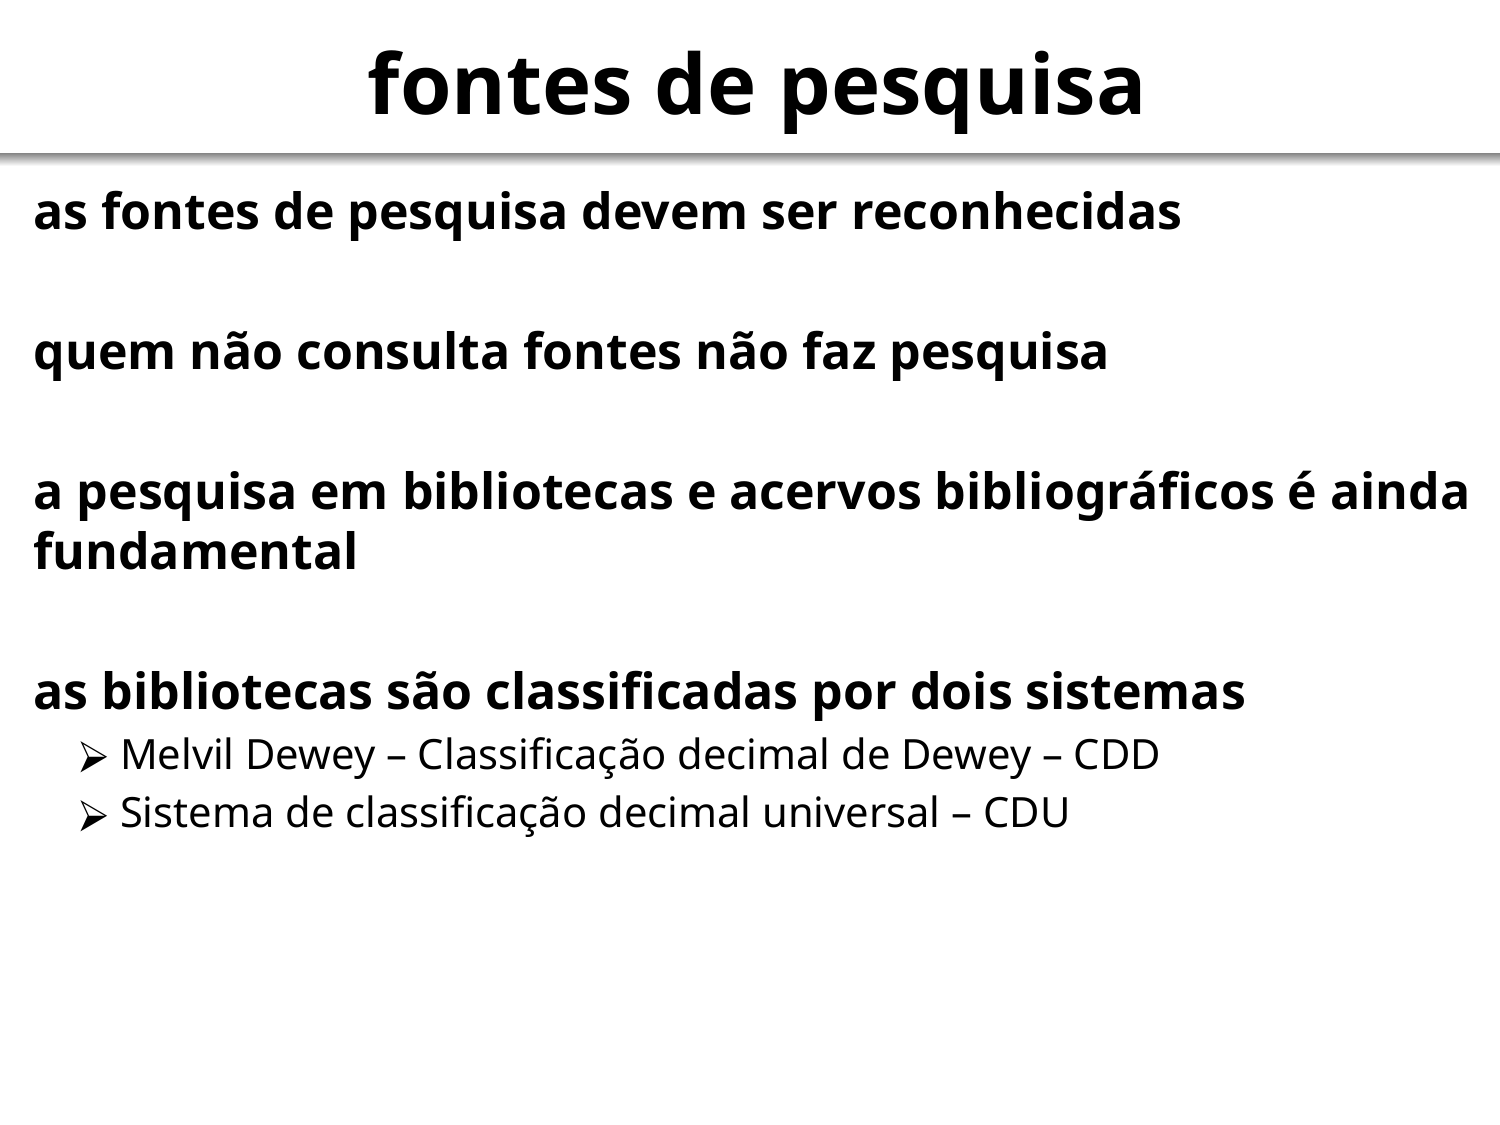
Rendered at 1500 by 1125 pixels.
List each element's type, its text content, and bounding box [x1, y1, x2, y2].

title fontes de pesquisa [82, 29, 1433, 133]
list as fontes de pesquisa devem ser reconhecidas quem não consulta fontes não faz pesquisa a pesquisa em bibliotecas e acervos bibliográficos é ainda fundamental as bibliotecas são classificadas por dois sistemas Melvil Dewey – Classificação decimal de Dewey – CDD Sistema de classificação decimal universal – CDU [18, 172, 1487, 915]
